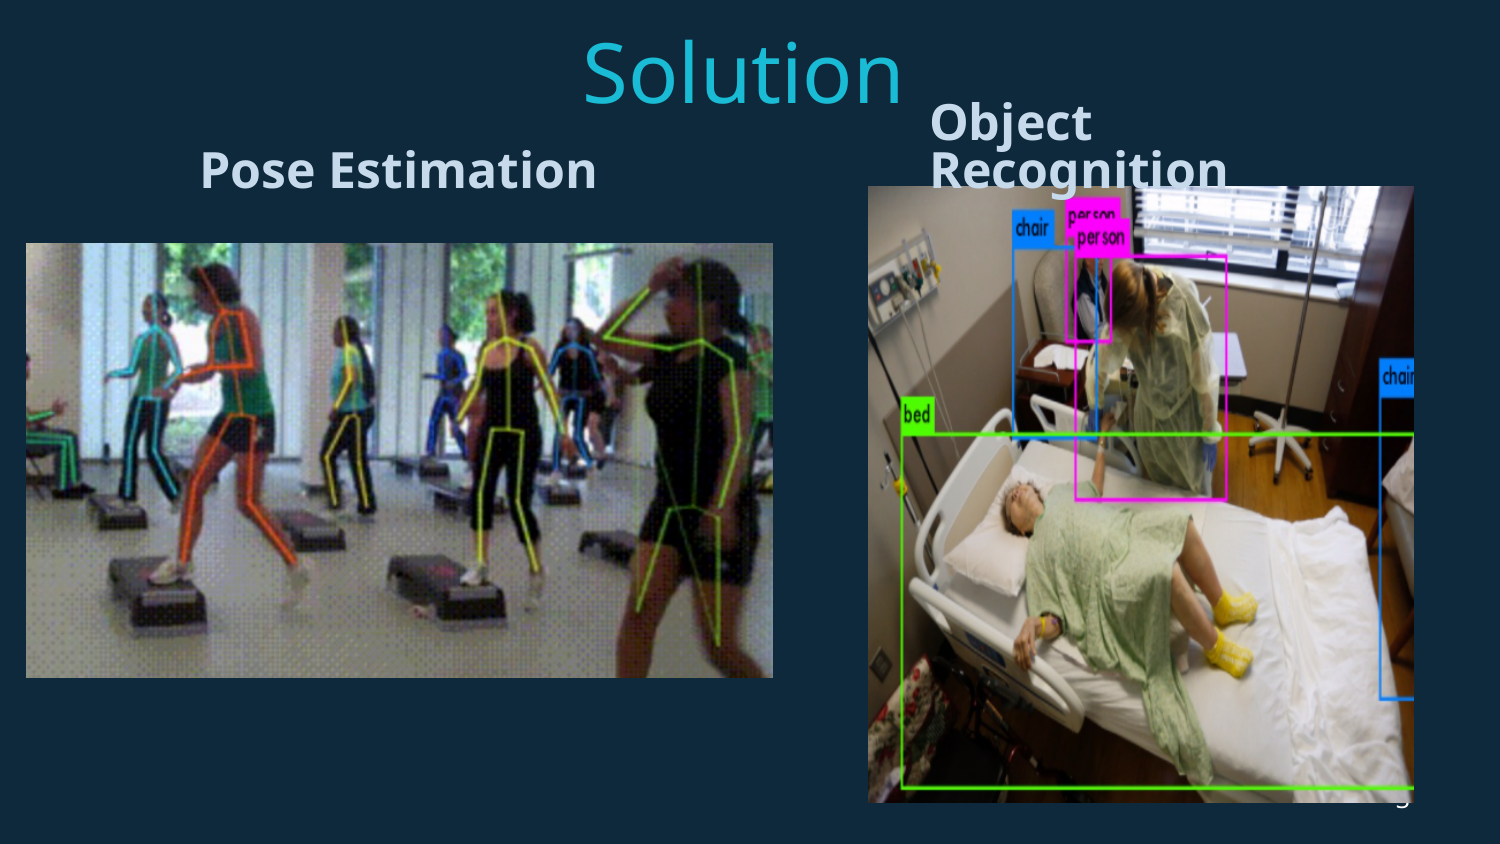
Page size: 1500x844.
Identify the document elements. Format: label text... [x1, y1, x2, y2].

picture [868, 185, 1414, 803]
slide_number ‹#› [1074, 768, 1425, 826]
text_box Object Recognition [914, 86, 1414, 172]
text_box Pose Estimation [184, 135, 616, 220]
title Solution [87, 28, 1400, 113]
picture [26, 243, 774, 678]
